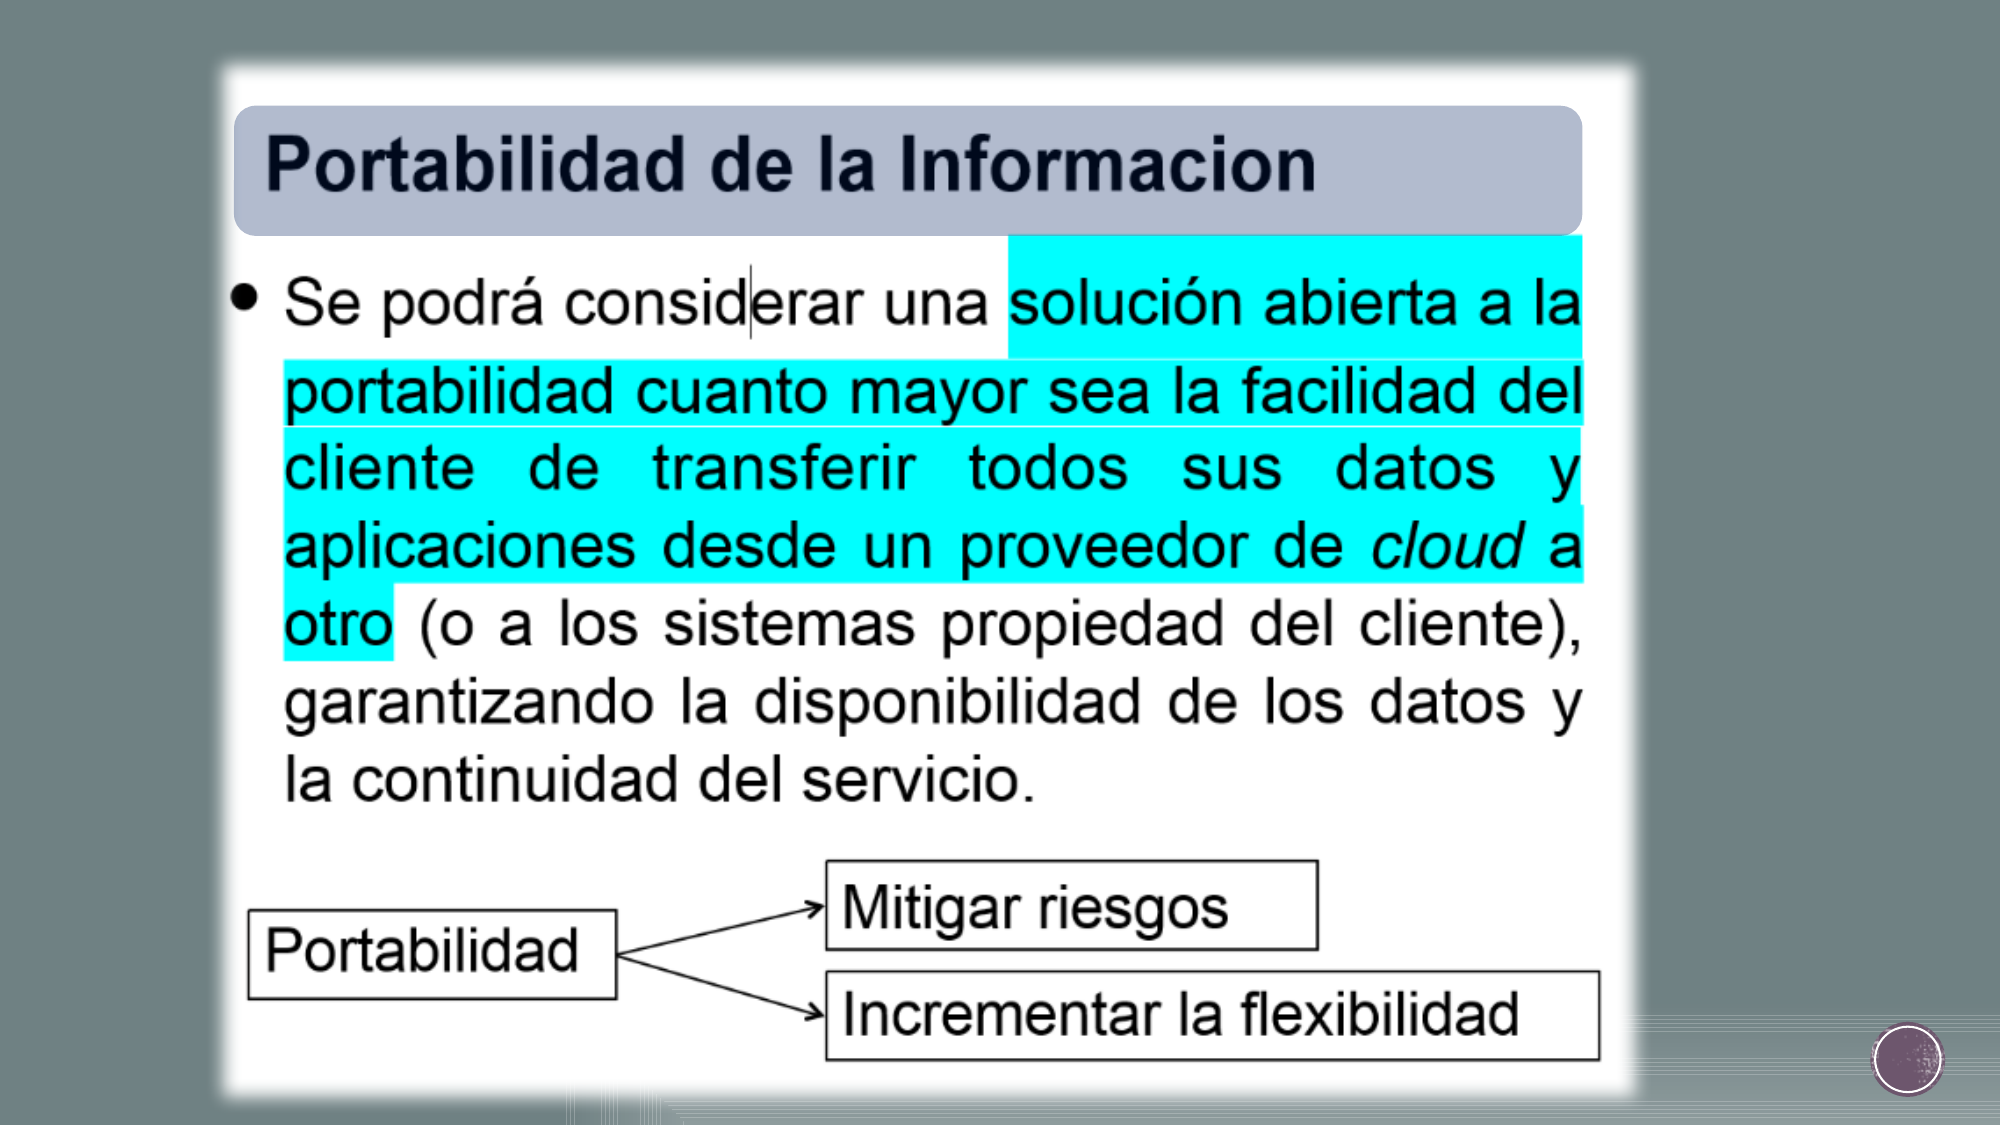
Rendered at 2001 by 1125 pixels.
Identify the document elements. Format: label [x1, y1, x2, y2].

picture [208, 50, 1650, 1113]
